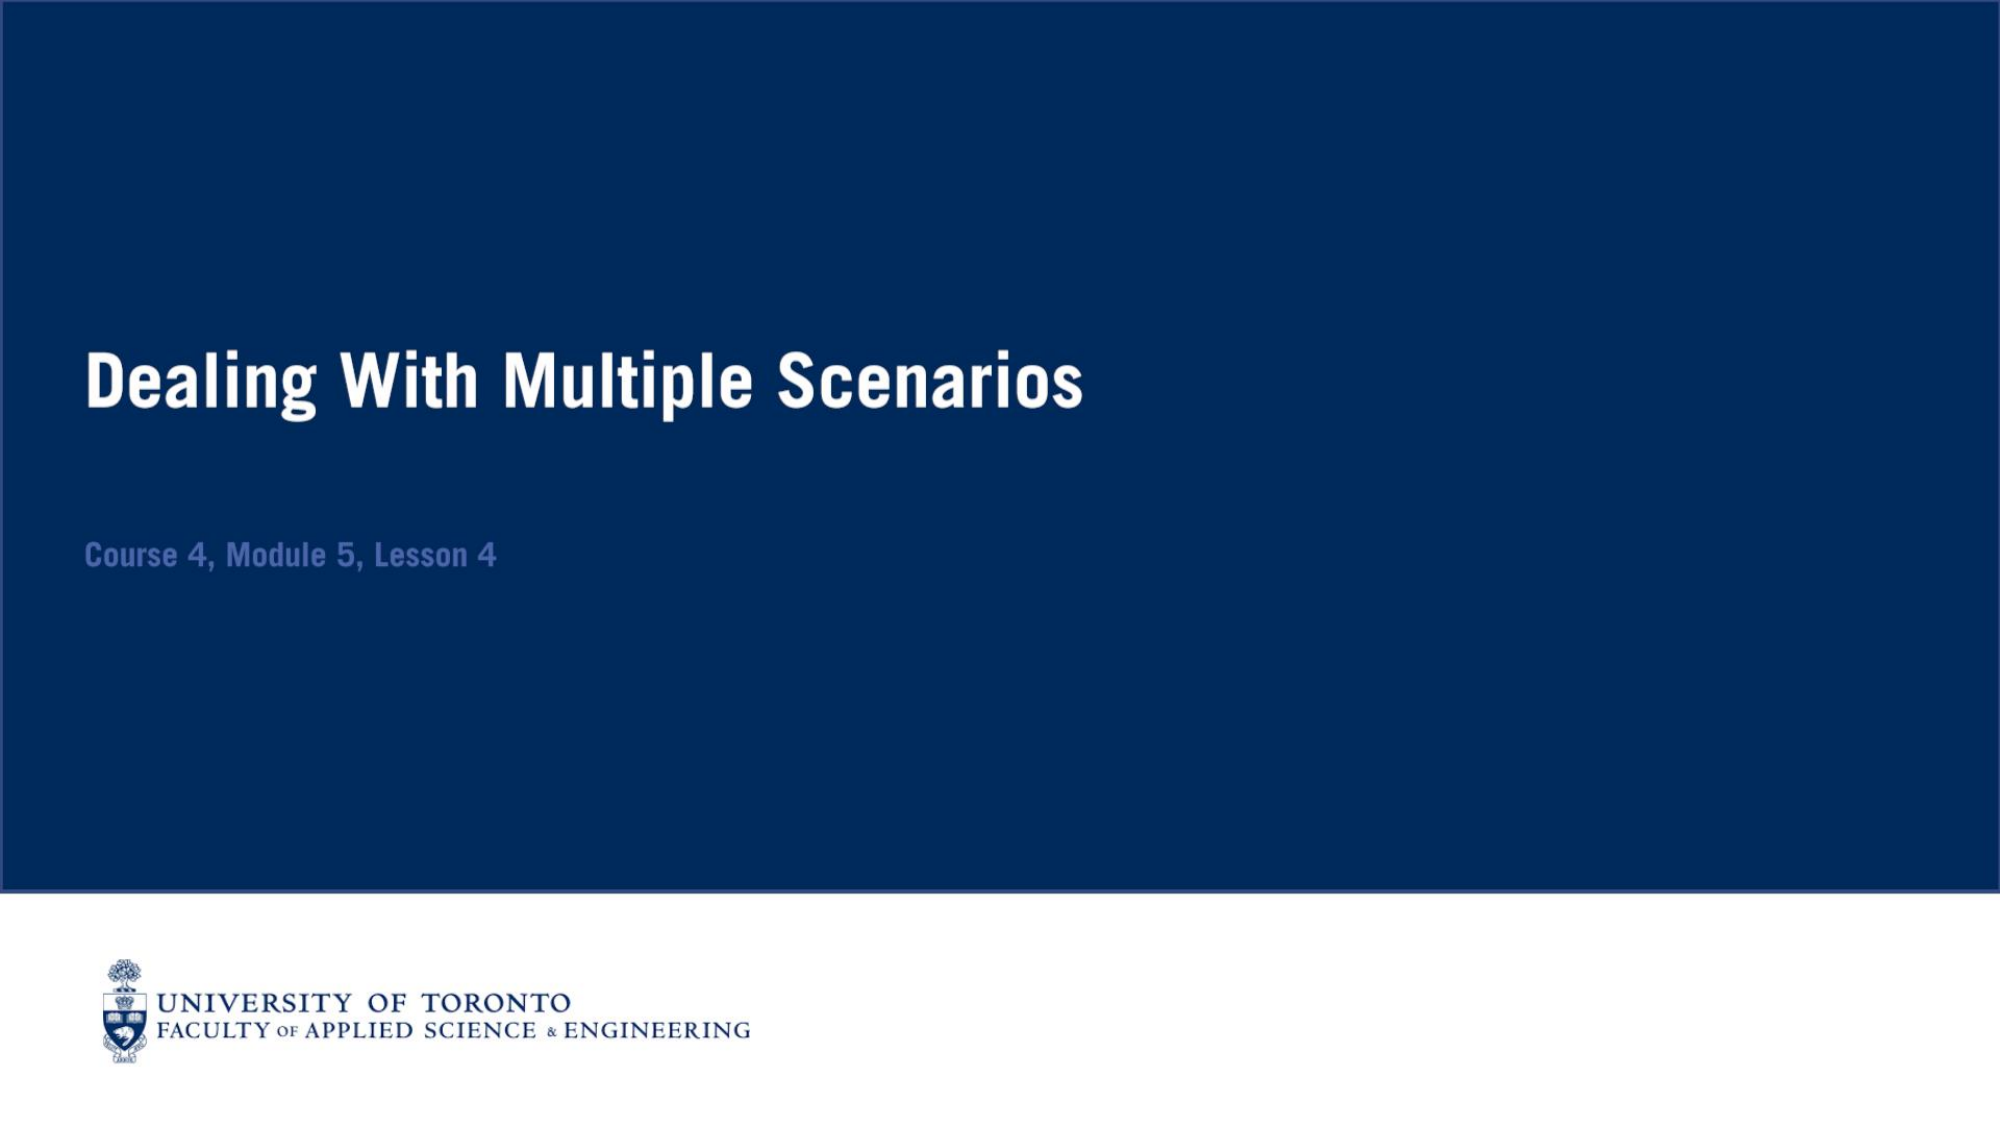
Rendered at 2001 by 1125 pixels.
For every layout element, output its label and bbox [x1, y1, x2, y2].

text_box [0, 0, 2000, 1125]
